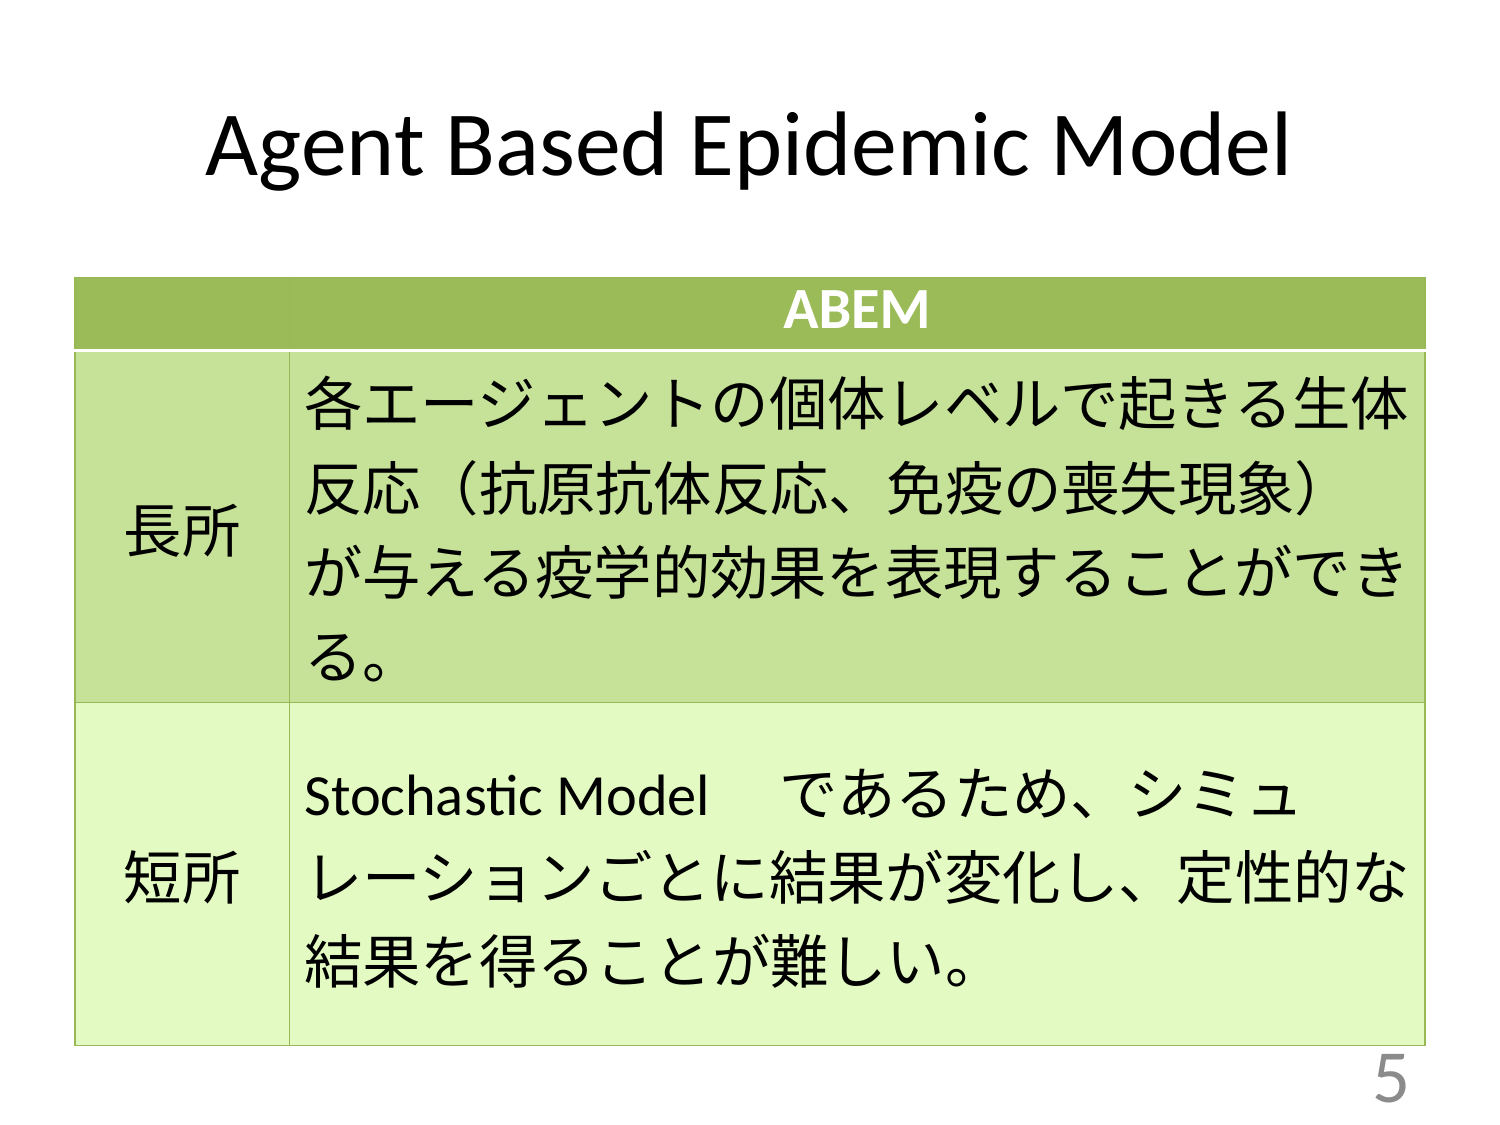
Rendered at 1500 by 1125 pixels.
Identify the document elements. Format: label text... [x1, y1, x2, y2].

slide_number 5 [1074, 1042, 1425, 1103]
table_cell 短所 [76, 703, 289, 1045]
title Agent Based Epidemic Model [75, 45, 1425, 233]
table_cell 長所 [76, 352, 289, 702]
table_cell 各エージェントの個体レベルで起きる生体反応（抗原抗体反応、免疫の喪失現象）が与える疫学的効果を表現することができる。 [290, 352, 1424, 702]
table_header [76, 278, 289, 349]
table_header ABEM [290, 278, 1424, 349]
table_cell Stochastic Model であるため、シミュレーションごとに結果が変化し、定性的な結果を得ることが難しい。 [290, 703, 1424, 1045]
